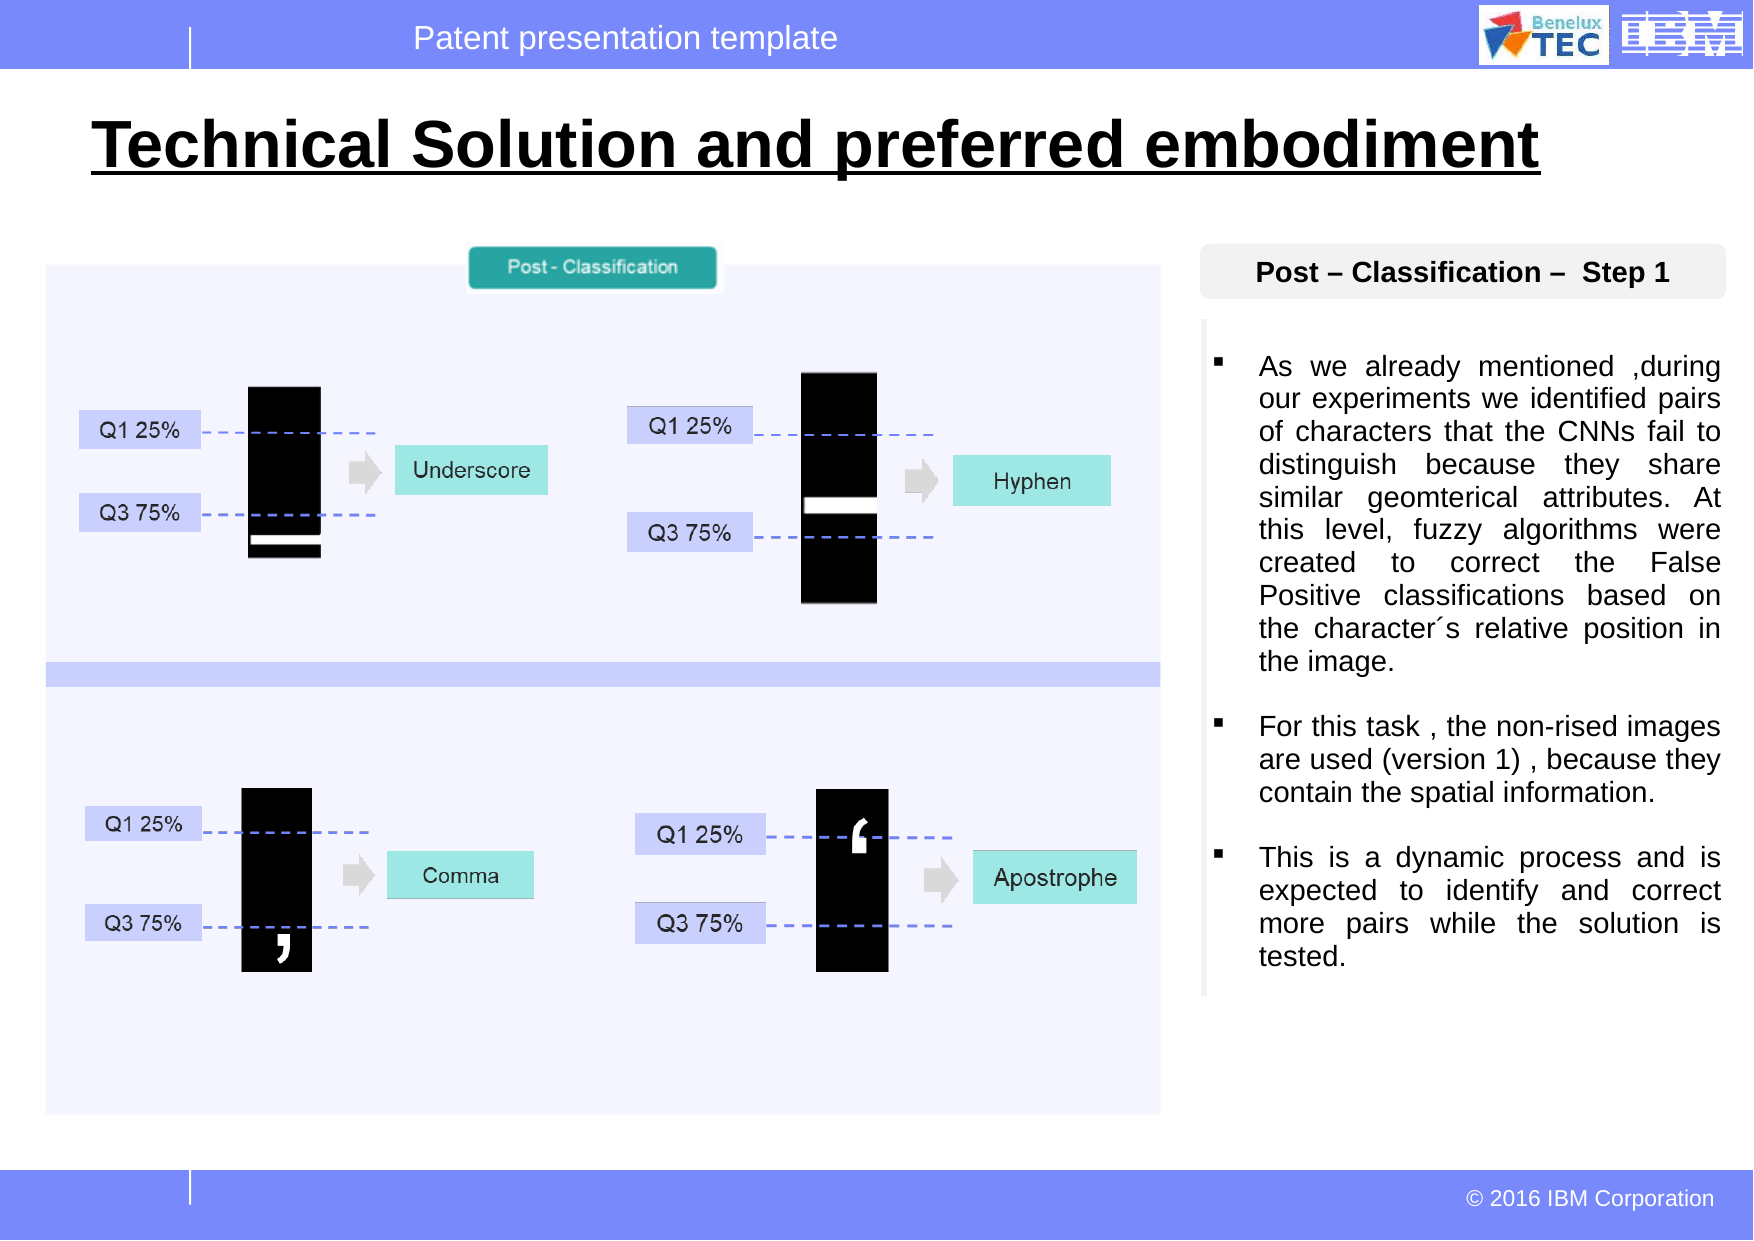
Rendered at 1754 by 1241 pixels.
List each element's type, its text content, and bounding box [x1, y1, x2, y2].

picture [635, 732, 1138, 1056]
text_box Post – Classification – Step 1 [1200, 243, 1727, 299]
picture [79, 358, 548, 621]
text_box [45, 689, 1161, 1115]
picture [85, 786, 534, 1049]
picture [466, 241, 724, 295]
text_box [45, 264, 1161, 660]
picture [1479, 5, 1610, 65]
text_box [44, 660, 623, 689]
text_box [1115, 660, 1162, 689]
picture [627, 332, 1111, 688]
table_header As we already mentioned ,during our experiments we identified pairs of characters that the CNNs fail to distinguish because they share similar geomterical attributes. At this level, fuzzy algorithms were created to correct the False Positive classifications based on the character´s relative position in the image. For this task , the non-rised images are used (version 1) , because they contain the spatial information. This is a dynamic process and is expected to identify and correct more pairs while the solution is tested. [1212, 302, 1722, 1021]
title Technical Solution and preferred embodiment [73, 100, 1656, 191]
table_header [1201, 319, 1207, 996]
